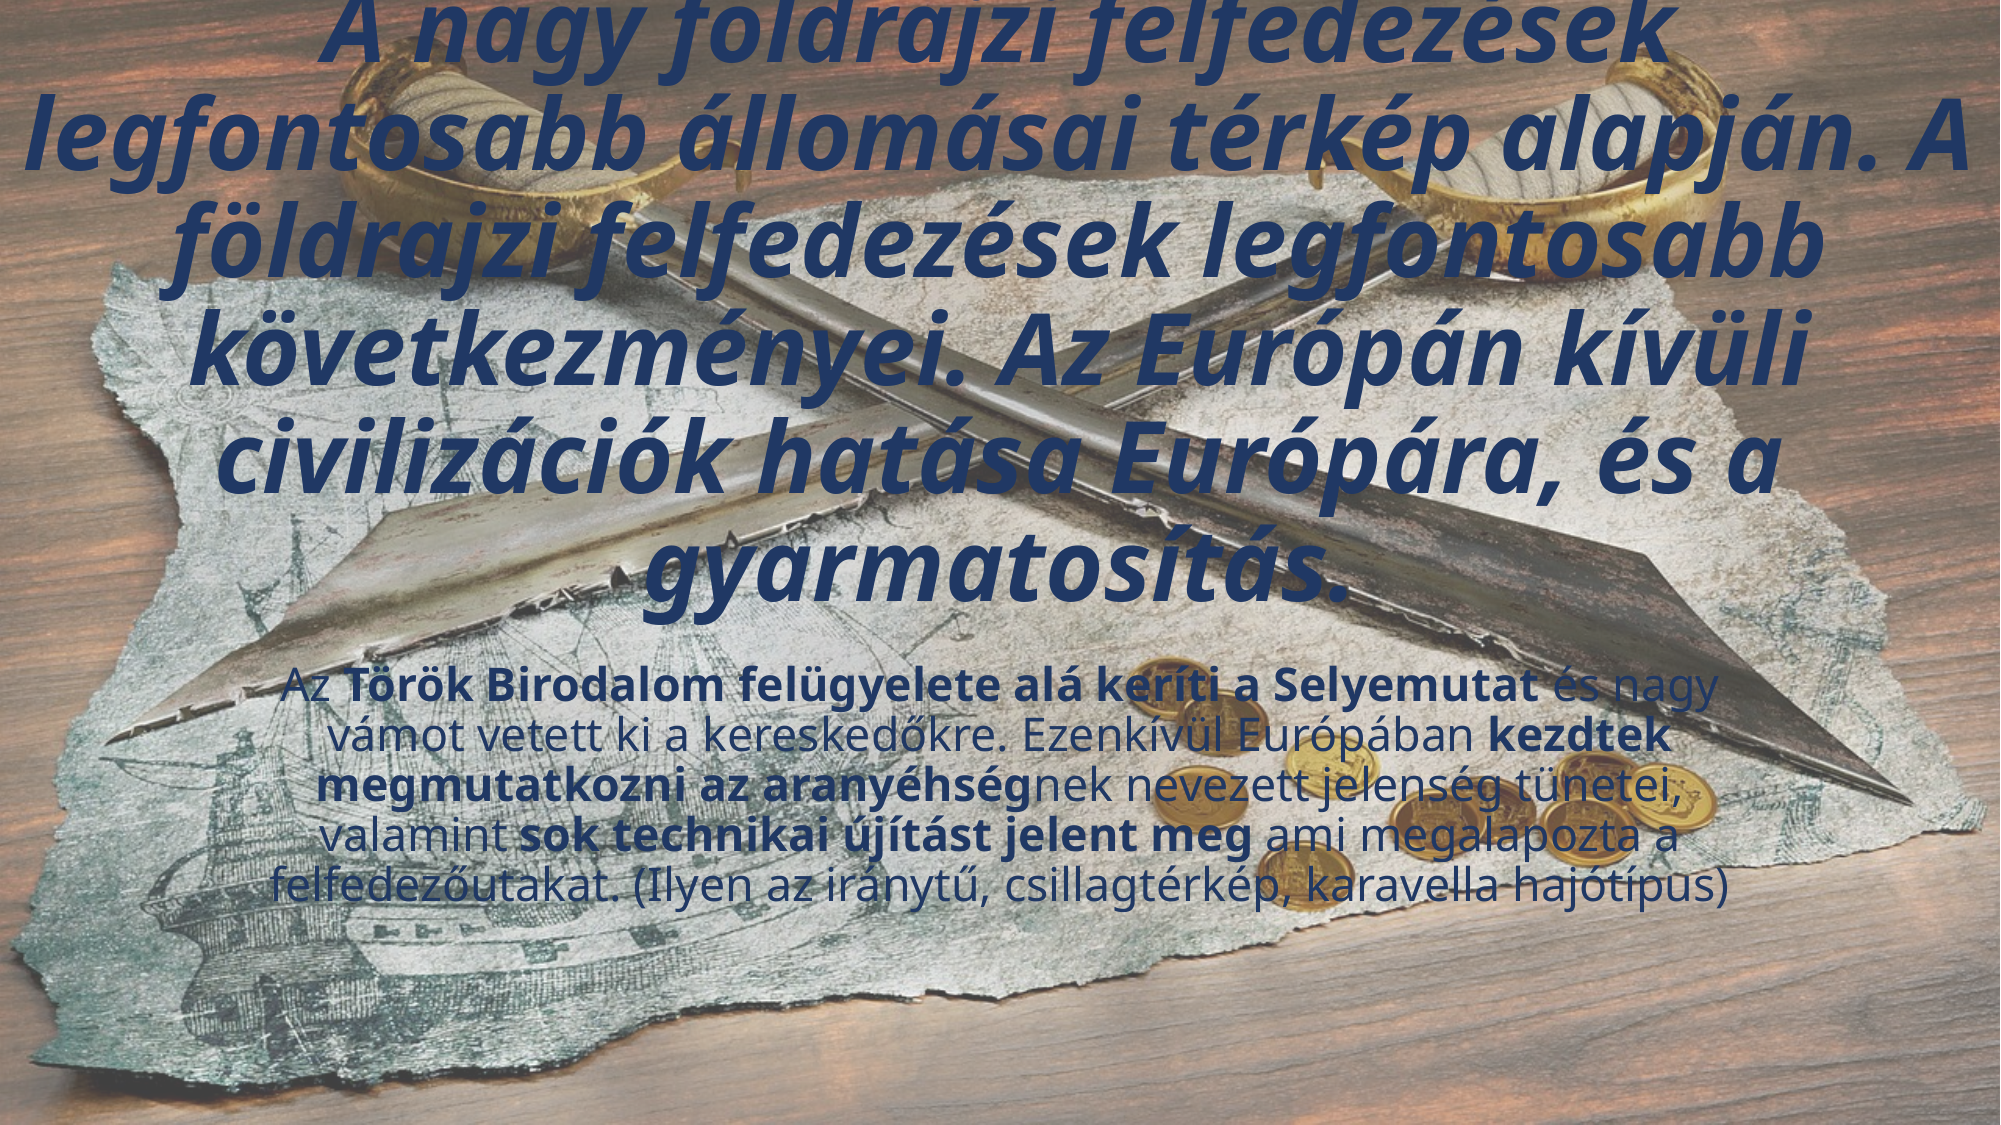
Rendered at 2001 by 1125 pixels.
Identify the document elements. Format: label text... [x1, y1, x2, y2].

subtitle Az Török Birodalom felügyelete alá keríti a Selyemutat és nagy vámot vetett ki a kereskedőkre. Ezenkívül Európában kezdtek megmutatkozni az aranyéhségnek nevezett jelenség tünetei, valamint sok technikai újítást jelent meg ami megalapozta a felfedezőutakat. (Ilyen az iránytű, csillagtérkép, karavella hajótípus) [249, 653, 1750, 926]
title A nagy földrajzi felfedezések legfontosabb állomásai térkép alapján. A földrajzi felfedezések legfontosabb következményei. Az Európán kívüli civilizációk hatása Európára, és a gyarmatosítás. [0, 161, 2000, 631]
